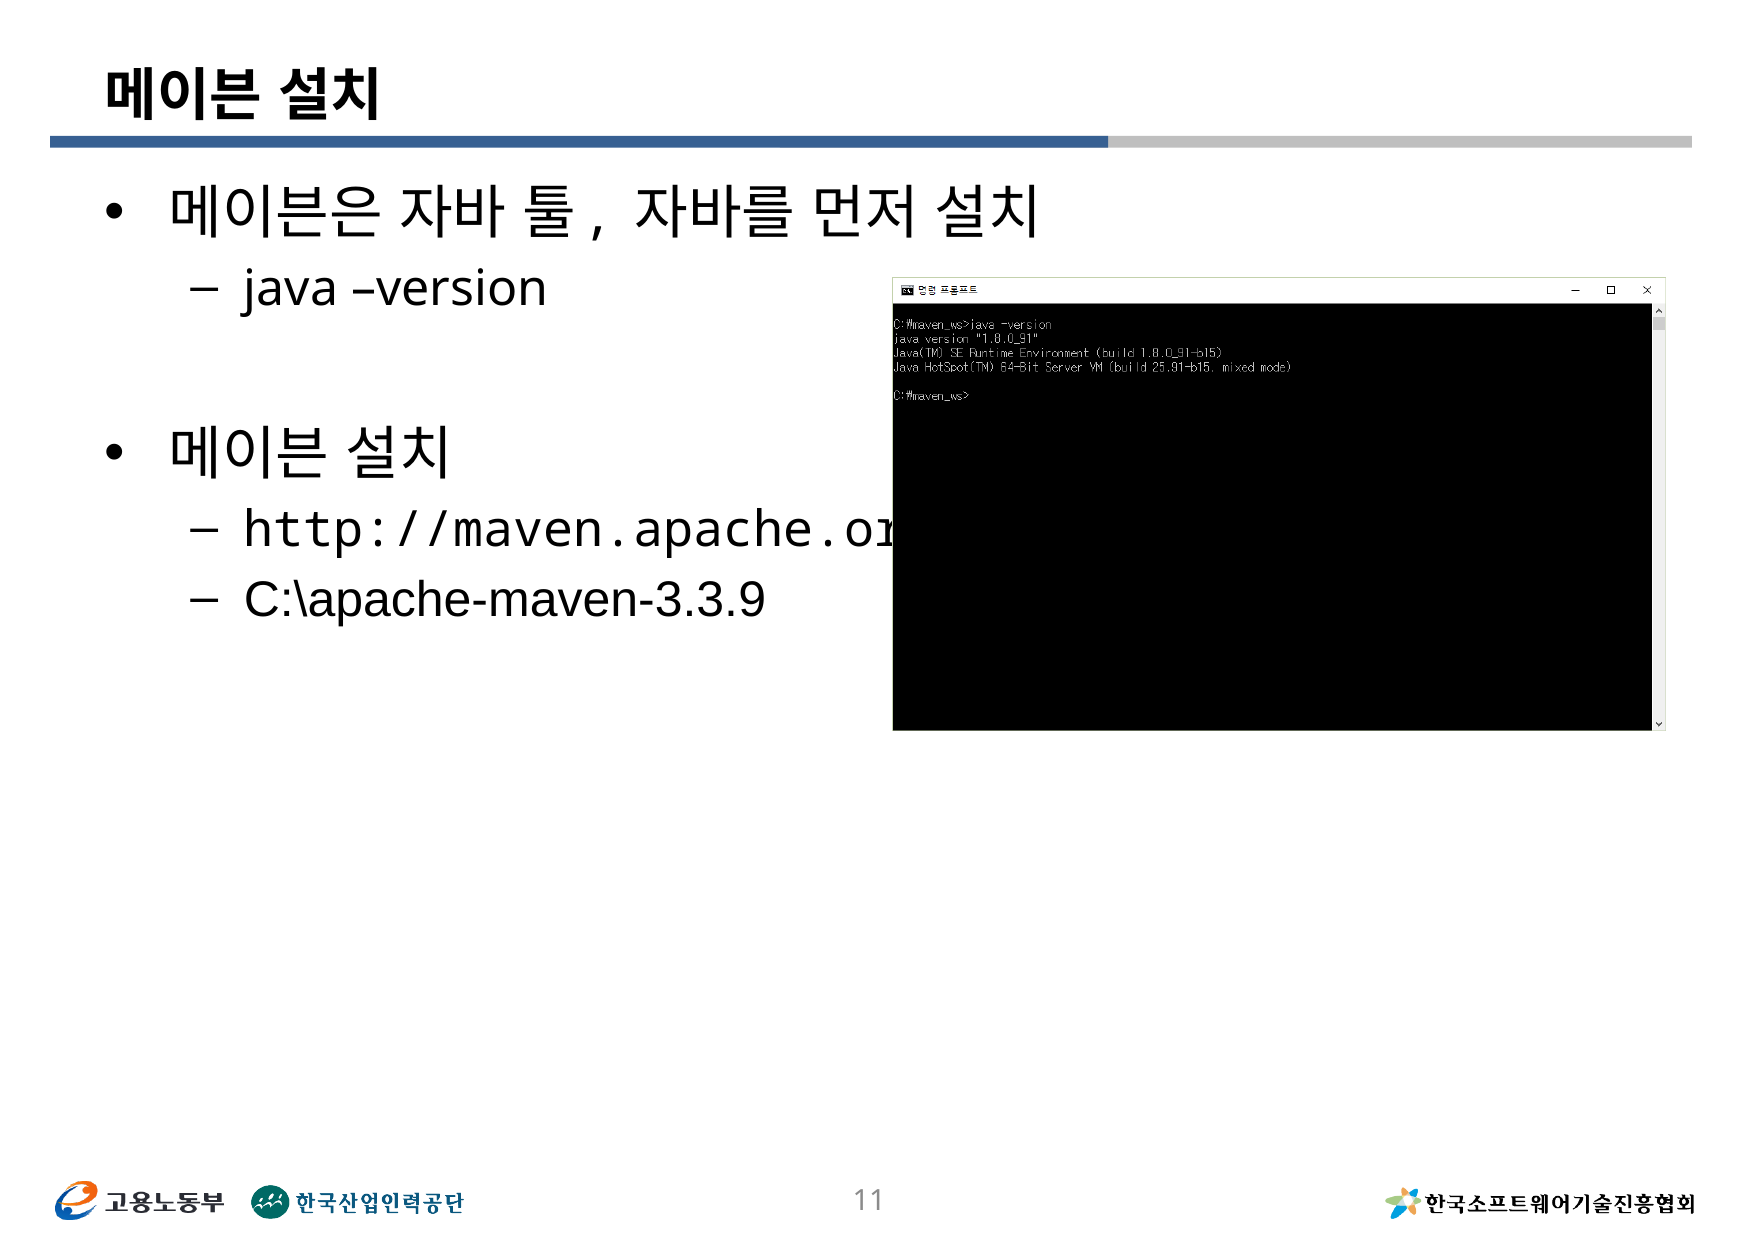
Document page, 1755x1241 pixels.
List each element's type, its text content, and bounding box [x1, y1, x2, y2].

title 메이븐 설치 [87, 49, 1667, 136]
picture [892, 277, 1666, 731]
slide_number 11 [664, 1168, 1074, 1235]
list 메이븐은 자바 툴, 자바를 먼저 설치 java –version 메이븐 설치 http://maven.apache.org C:\apache-maven-3.3.9 [87, 166, 1667, 1108]
picture [50, 1178, 228, 1223]
picture [251, 1185, 464, 1219]
picture [1385, 1187, 1694, 1219]
